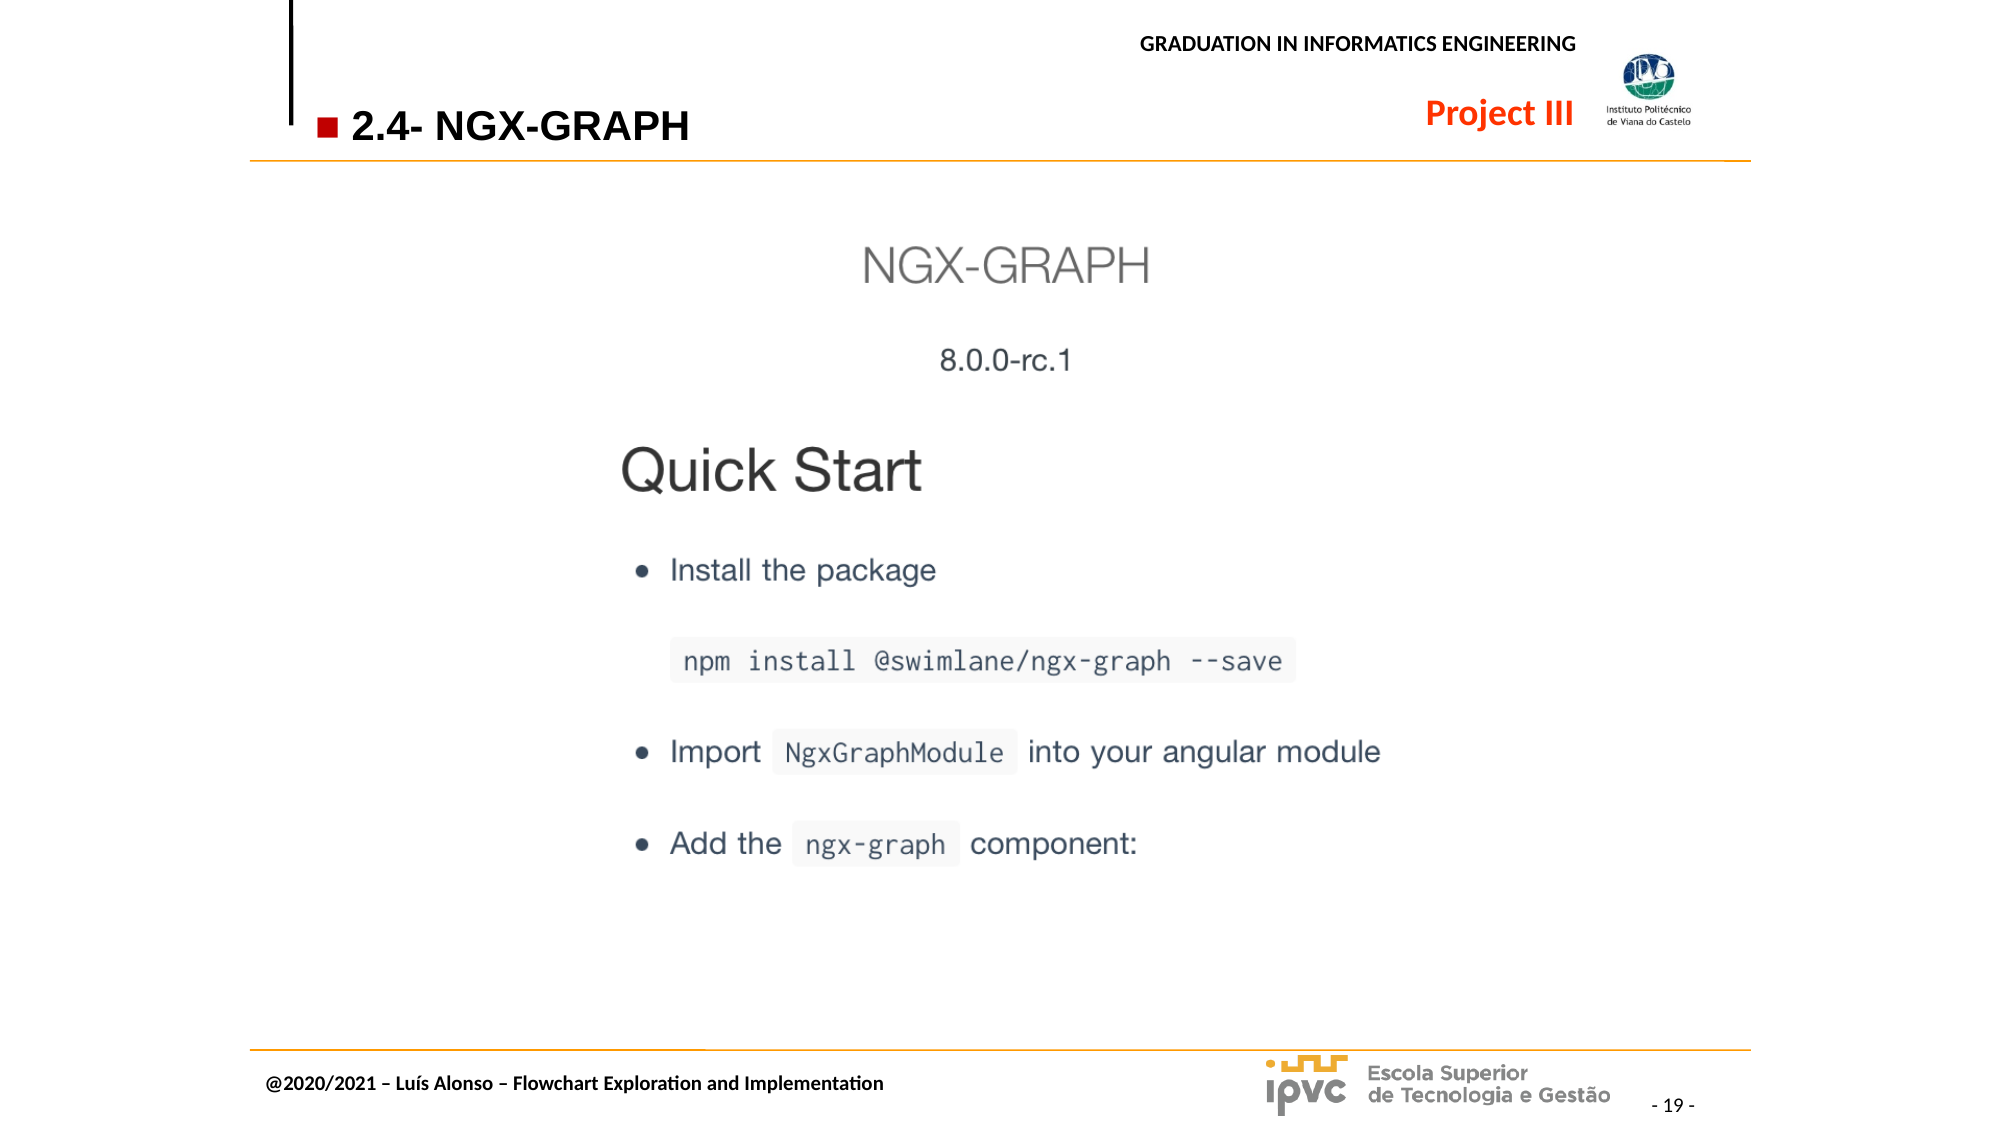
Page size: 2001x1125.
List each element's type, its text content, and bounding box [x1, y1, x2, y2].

text_box [1609, 1032, 1746, 1082]
text_box ■ 2.4- NGX-GRAPH [300, 91, 1446, 157]
text_box Project III [1411, 80, 1590, 141]
picture [1599, 37, 1699, 149]
text_box Graduation IN Informatics engineering [1016, 21, 1592, 64]
picture [618, 216, 1415, 902]
picture [1266, 1055, 1610, 1116]
text_box - 19 - [1596, 1082, 1750, 1125]
text_box @2020/2021 – Luís Alonso – Flowchart Exploration and Implementation [249, 1049, 1138, 1103]
text_box [292, 7, 1438, 58]
